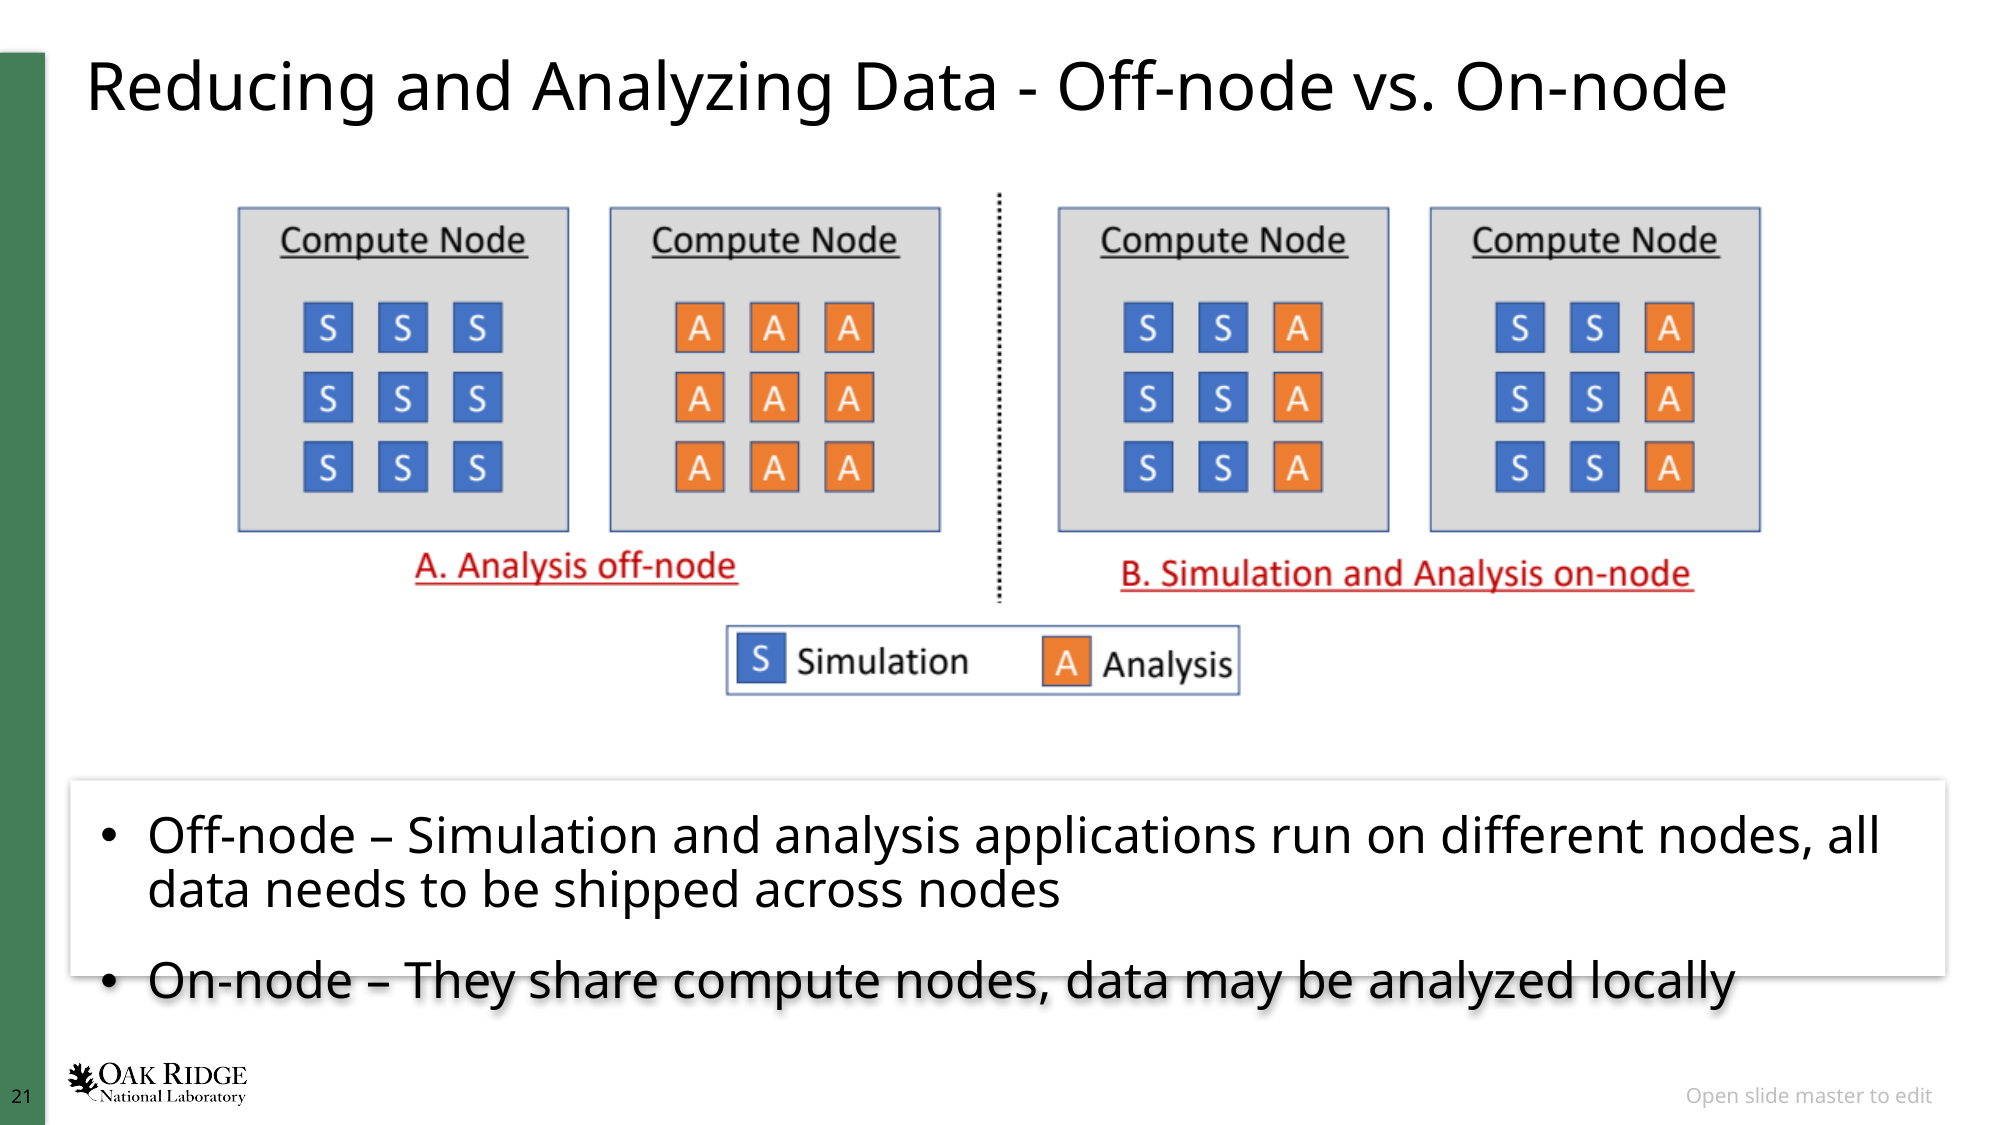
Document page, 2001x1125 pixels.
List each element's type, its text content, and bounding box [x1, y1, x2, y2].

title Reducing and Analyzing Data - Off-node vs. On-node [70, 44, 1946, 134]
text_box Off-node – Simulation and analysis applications run on different nodes, all data needs to be shipped across nodes On-node – They share compute nodes, data may be analyzed locally [70, 780, 1946, 976]
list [224, 188, 1776, 712]
picture [67, 1062, 247, 1106]
